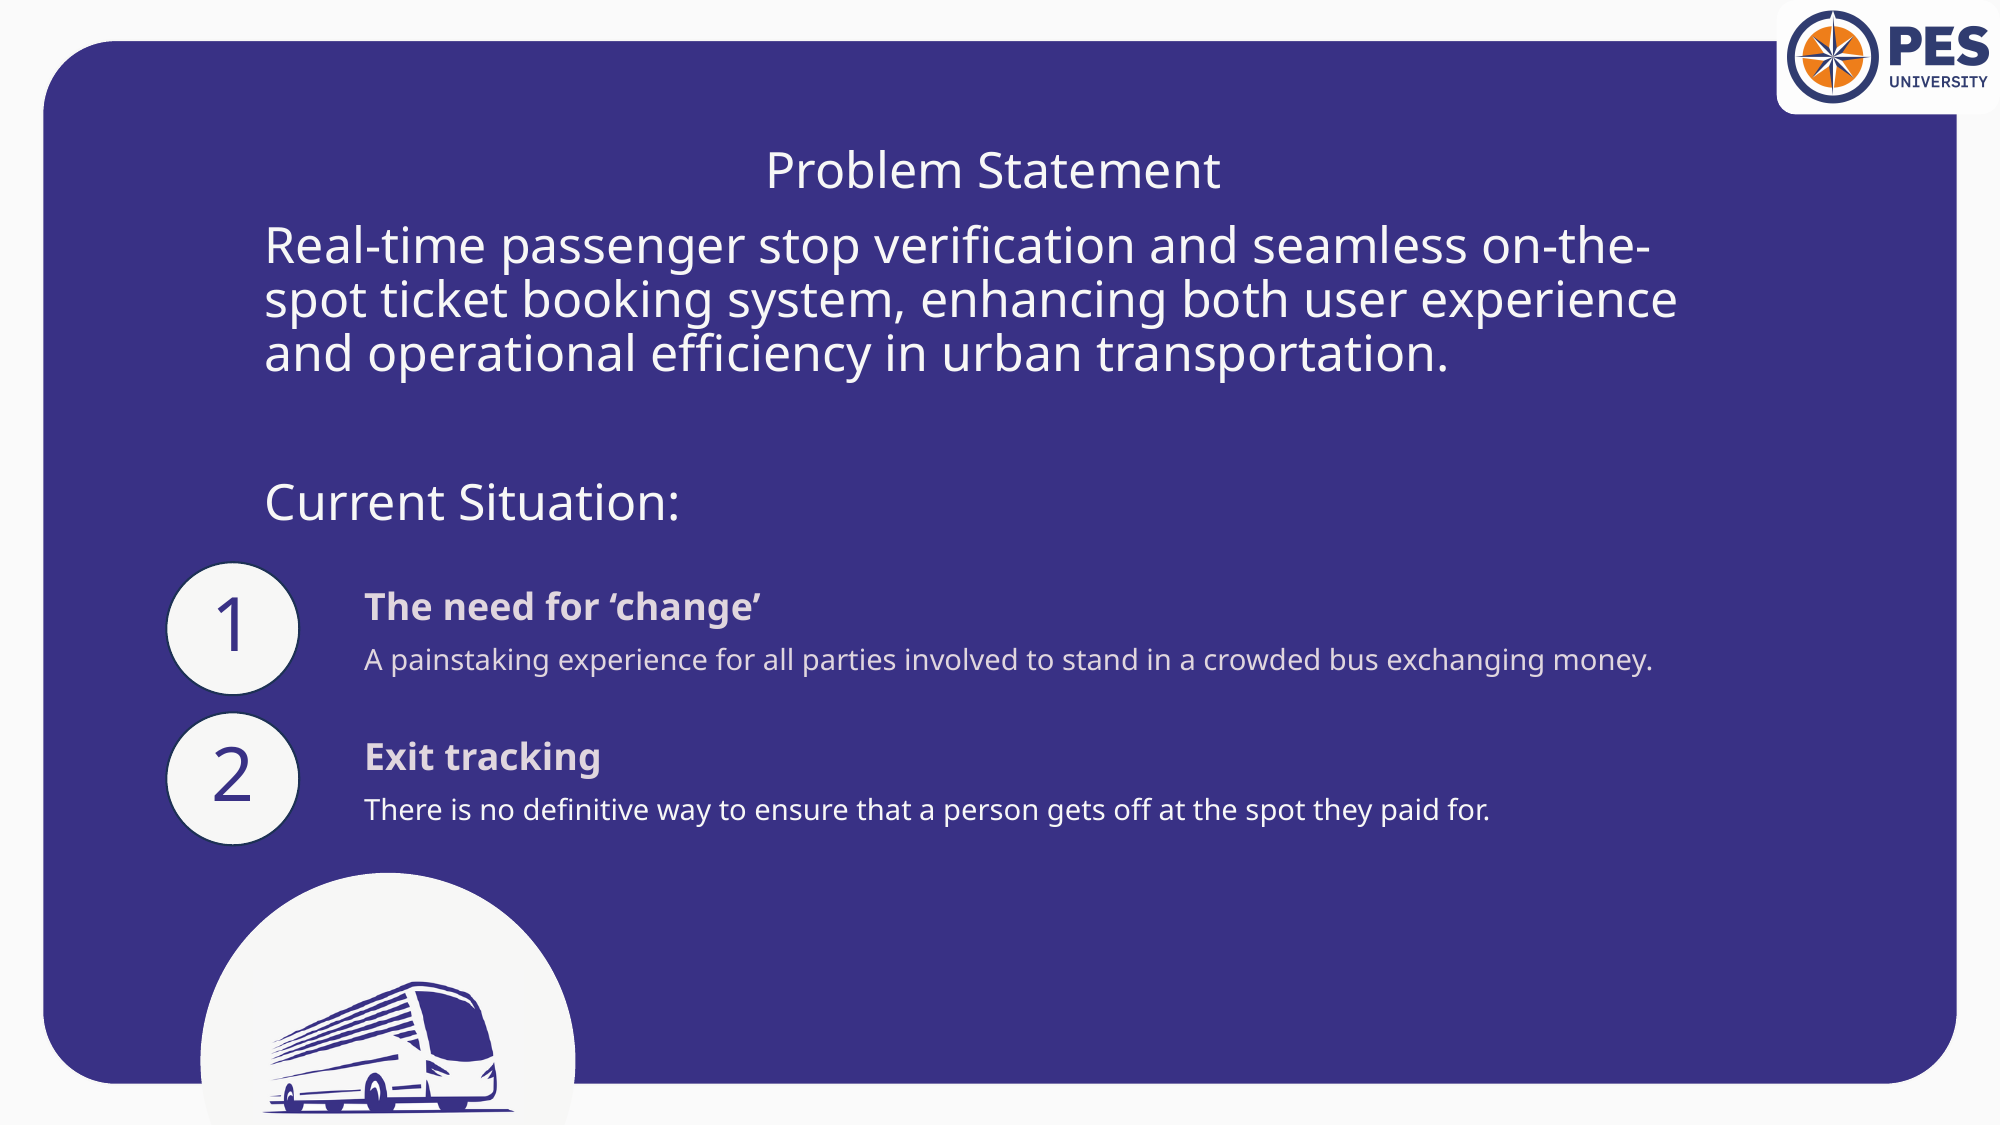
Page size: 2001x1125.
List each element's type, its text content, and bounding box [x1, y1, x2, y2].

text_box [166, 562, 1700, 696]
picture [200, 872, 576, 1125]
picture [1776, 0, 2000, 115]
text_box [166, 712, 1700, 846]
subtitle Problem Statement Real-time passenger stop verification and seamless on-the-spot ticket booking system, enhancing both user experience and operational efficiency in urban transportation. Current Situation: [249, 137, 1750, 863]
text_box [41, 39, 1959, 1086]
